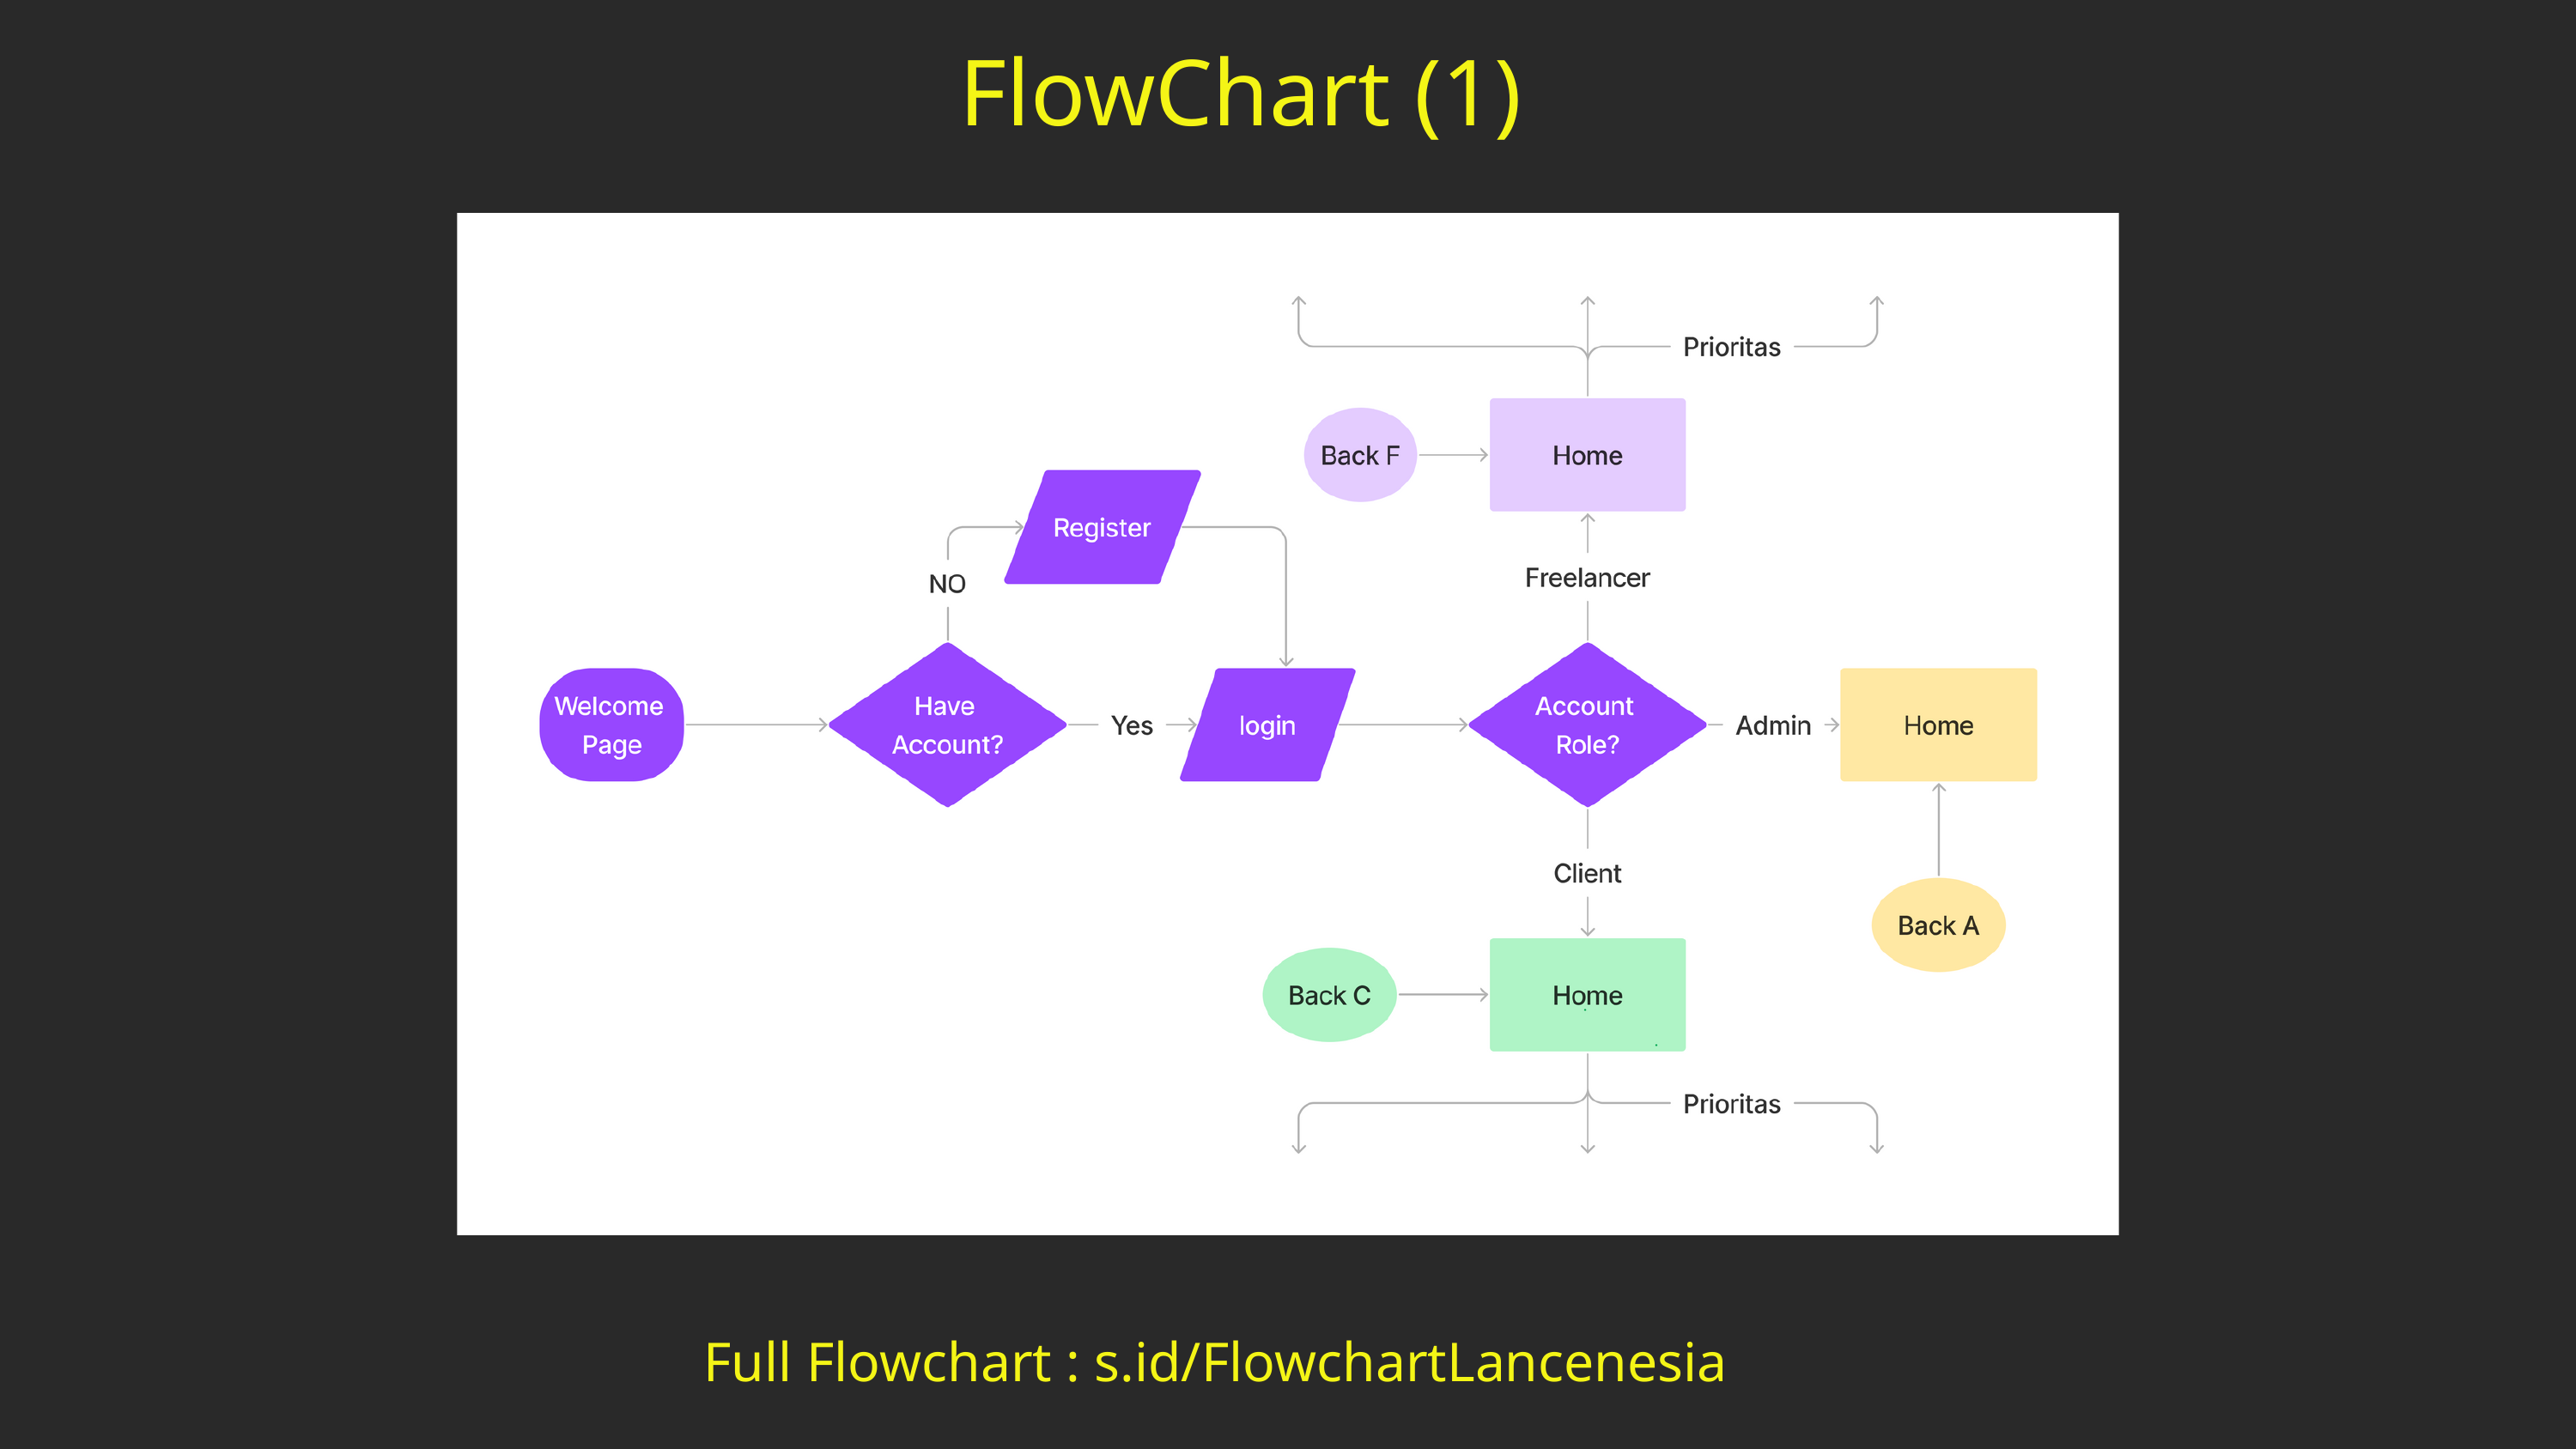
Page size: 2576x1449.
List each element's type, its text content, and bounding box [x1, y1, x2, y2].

text_box FlowChart (1) [959, 34, 2576, 145]
text_box [457, 213, 2119, 1235]
text_box Full Flowchart : s.id/FlowchartLancenesia [703, 1328, 2576, 1393]
